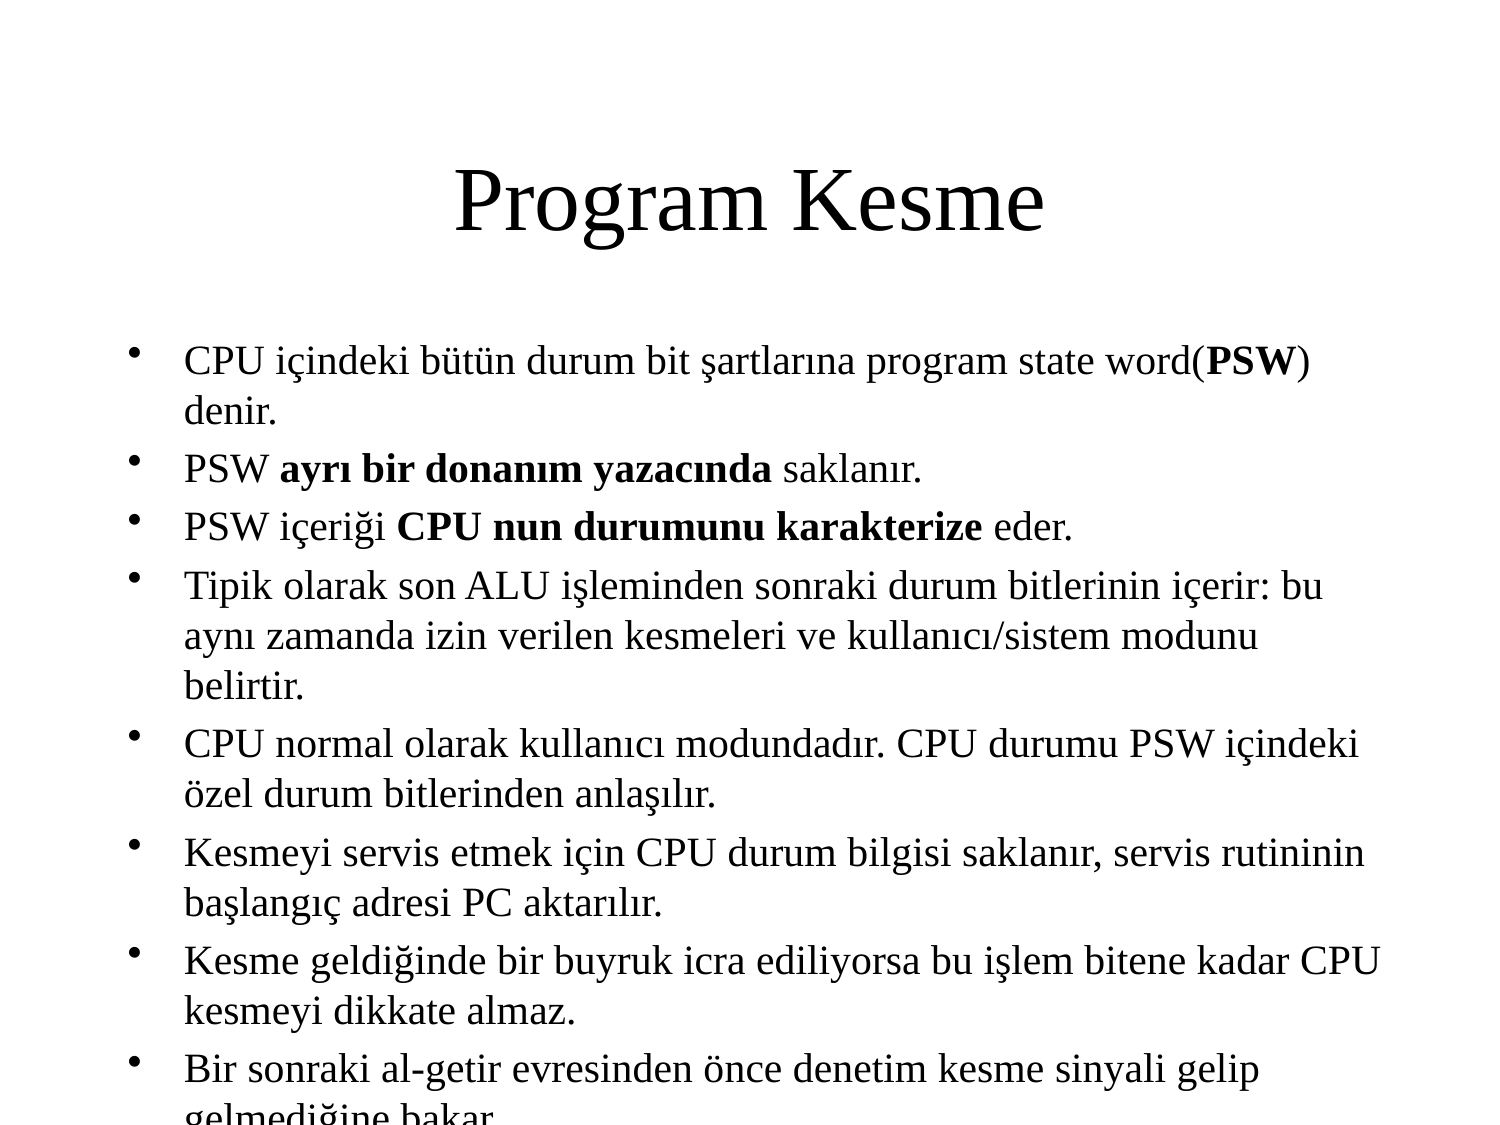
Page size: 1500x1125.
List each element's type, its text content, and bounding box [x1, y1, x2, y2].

title Program Kesme [112, 99, 1388, 288]
list CPU içindeki bütün durum bit şartlarına program state word(PSW) denir. PSW ayrı bir donanım yazacında saklanır. PSW içeriği CPU nun durumunu karakterize eder. Tipik olarak son ALU işleminden sonraki durum bitlerinin içerir: bu aynı zamanda izin verilen kesmeleri ve kullanıcı/sistem modunu belirtir. CPU normal olarak kullanıcı modundadır. CPU durumu PSW içindeki özel durum bitlerinden anlaşılır. Kesmeyi servis etmek için CPU durum bilgisi saklanır, servis rutininin başlangıç adresi PC aktarılır. Kesme geldiğinde bir buyruk icra ediliyorsa bu işlem bitene kadar CPU kesmeyi dikkate almaz. Bir sonraki al-getir evresinden önce denetim kesme sinyali gelip gelmediğine bakar. [112, 324, 1407, 1001]
